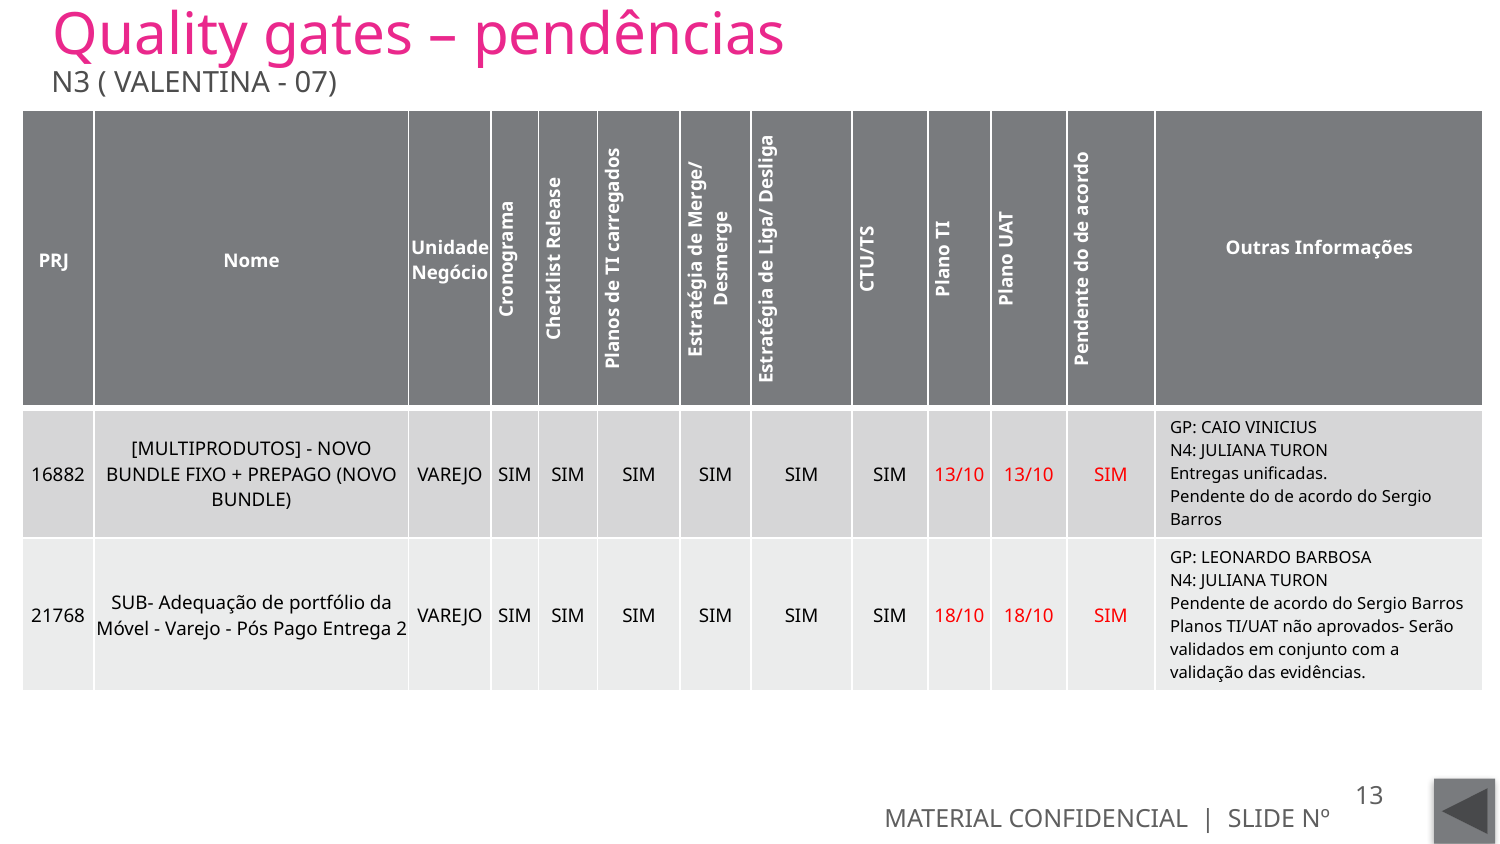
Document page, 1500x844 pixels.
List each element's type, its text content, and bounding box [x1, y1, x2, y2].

title Quality gates – pendências [38, 8, 1492, 86]
table_cell 16882 [23, 411, 93, 537]
table_header Unidade Negócio [409, 111, 490, 405]
table_cell 18/10 [929, 539, 990, 690]
table_header Outras Informações [1156, 111, 1482, 405]
table_cell SIM [539, 411, 597, 537]
table_cell SIM [1068, 411, 1154, 537]
table_cell 13/10 [992, 411, 1066, 537]
table_header Estratégia de Merge/ Desmerge [681, 111, 750, 405]
footer MATERIAL CONFIDENCIAL | SLIDE Nº [68, 799, 1346, 836]
table_cell SIM [492, 411, 538, 537]
table_cell SIM [598, 411, 679, 537]
table_cell VAREJO [409, 411, 490, 537]
table_header Planos de TI carregados [598, 111, 679, 405]
table_cell SIM [492, 539, 538, 690]
table_cell SIM [853, 411, 927, 537]
table_cell SIM [681, 411, 750, 537]
table_header Plano TI [929, 111, 990, 405]
table_cell 18/10 [992, 539, 1066, 690]
table_cell VAREJO [409, 539, 490, 690]
table_cell SIM [539, 539, 597, 690]
table_cell GP: LEONARDO BARBOSA N4: JULIANA TURON Pendente de acordo do Sergio Barros Planos TI/UAT não aprovados- Serão validados em conjunto com a validação das evidências. [1156, 539, 1482, 690]
table_cell SIM [752, 411, 851, 537]
table_header Nome [95, 111, 408, 405]
table_cell 13/10 [929, 411, 990, 537]
text_box N3 ( VALENTINA - 07) [51, 61, 1491, 108]
table_header PRJ [23, 111, 93, 405]
table_cell SIM [681, 539, 750, 690]
table_header CTU/TS [853, 111, 927, 405]
table_cell SUB- Adequação de portfólio da Móvel - Varejo - Pós Pago Entrega 2 [95, 539, 408, 690]
text_box [1433, 778, 1496, 844]
table_cell [MULTIPRODUTOS] - NOVO BUNDLE FIXO + PREPAGO (NOVO BUNDLE) [95, 411, 408, 537]
slide_number 13 [1326, 778, 1399, 814]
table_cell SIM [1068, 539, 1154, 690]
table_cell SIM [853, 539, 927, 690]
table_cell SIM [752, 539, 851, 690]
table_cell 21768 [23, 539, 93, 690]
table_header Plano UAT [992, 111, 1066, 405]
table_header Estratégia de Liga/ Desliga [752, 111, 851, 405]
table_cell GP: CAIO VINICIUS N4: JULIANA TURON Entregas unificadas. Pendente do de acordo do Sergio Barros [1156, 411, 1482, 537]
table_header Cronograma [492, 111, 538, 405]
table_header Pendente do de acordo [1068, 111, 1154, 405]
table_header Checklist Release [539, 111, 597, 405]
table_cell SIM [598, 539, 679, 690]
